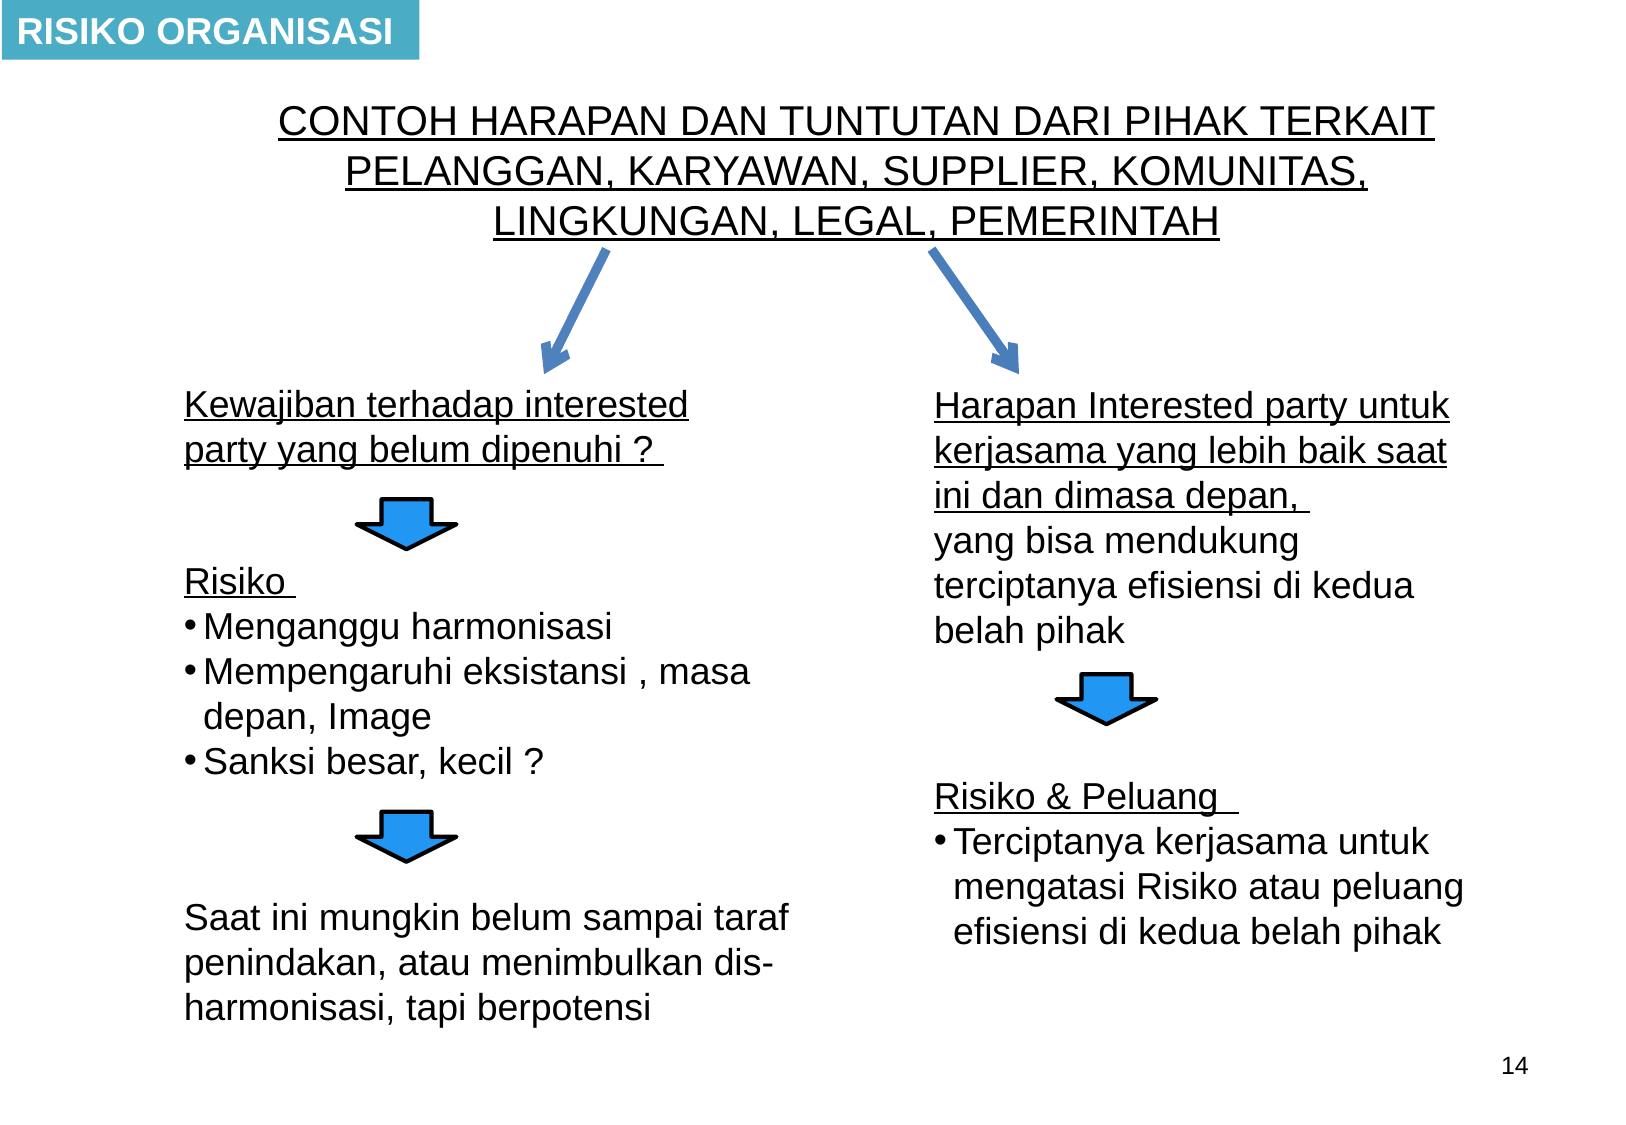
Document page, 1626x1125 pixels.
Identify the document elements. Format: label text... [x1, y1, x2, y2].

text_box RISIKO ORGANISASI [1, 0, 420, 60]
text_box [512, 280, 639, 344]
text_box Risiko Menganggu harmonisasi Mempengaruhi eksistansi , masa depan, Image Sanksi besar, kecil ? [169, 549, 869, 789]
text_box [1054, 672, 1159, 727]
text_box Risiko & Peluang Terciptanya kerjasama untuk mengatasi Risiko atau peluang efisiensi di kedua belah pihak [919, 764, 1619, 960]
text_box Harapan Interested party untuk kerjasama yang lebih baik saat ini dan dimasa depan, yang bisa mendukung terciptanya efisiensi di kedua belah pihak [919, 373, 1469, 659]
text_box [354, 809, 459, 864]
text_box [354, 497, 459, 552]
text_box CONTOH HARAPAN DAN TUNTUTAN DARI PIHAK TERKAIT PELANGGAN, KARYAWAN, SUPPLIER, KOMUNITAS, LINGKUNGAN, LEGAL, PEMERINTAH [193, 86, 1519, 252]
slide_number 14 [1164, 1042, 1544, 1103]
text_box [912, 267, 1038, 356]
text_box Kewajiban terhadap interested party yang belum dipenuhi ? [169, 372, 794, 478]
text_box Saat ini mungkin belum sampai taraf penindakan, atau menimbulkan dis-harmonisasi, tapi berpotensi [169, 885, 869, 1035]
